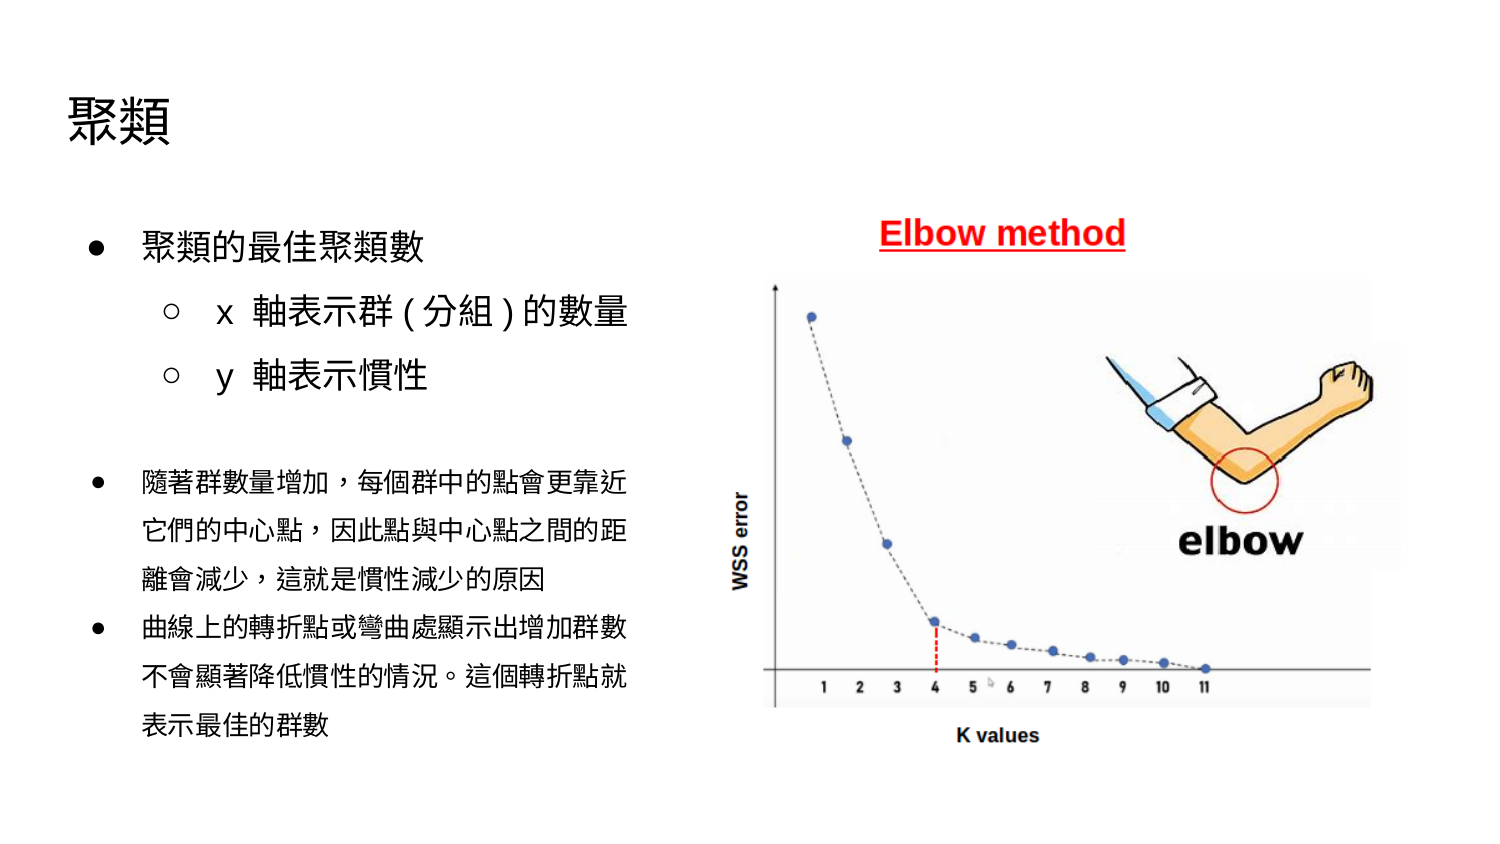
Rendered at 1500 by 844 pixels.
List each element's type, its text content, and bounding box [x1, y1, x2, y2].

picture [654, 166, 1488, 786]
list 聚類的最佳聚類數 x 軸表示群(分組)的數量 y 軸表示慣性 隨著群數量增加，每個群中的點會更靠近它們的中心點，因此點與中心點之間的距離會減少，這就是慣性減少的原因 曲線上的轉折點或彎曲處顯示出增加群數不會顯著降低慣性的情況。這個轉折點就表示最佳的群數 [51, 189, 655, 794]
title 聚類 [51, 72, 1449, 167]
